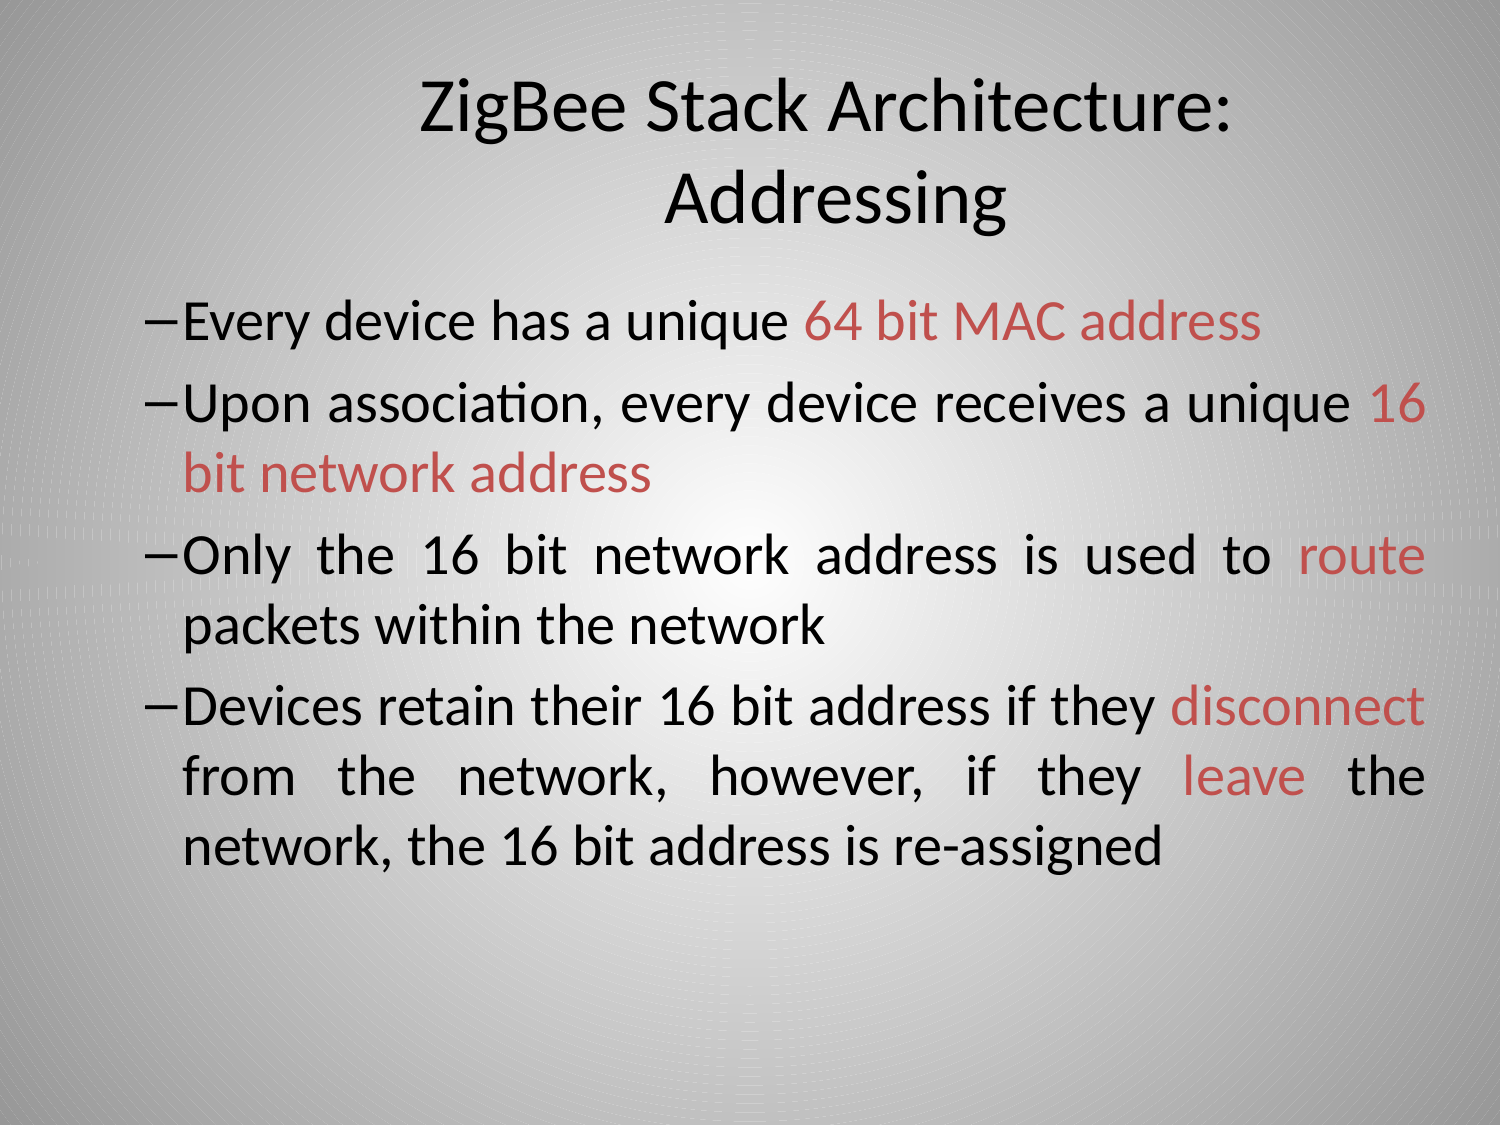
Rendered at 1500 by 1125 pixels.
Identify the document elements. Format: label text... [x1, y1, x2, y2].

list Every device has a unique 64 bit MAC address Upon association, every device receives a unique 16 bit network address Only the 16 bit network address is used to route packets within the network Devices retain their 16 bit address if they disconnect from the network, however, if they leave the network, the 16 bit address is re-assigned [74, 274, 1442, 948]
title ZigBee Stack Architecture: Addressing [217, 46, 1438, 248]
